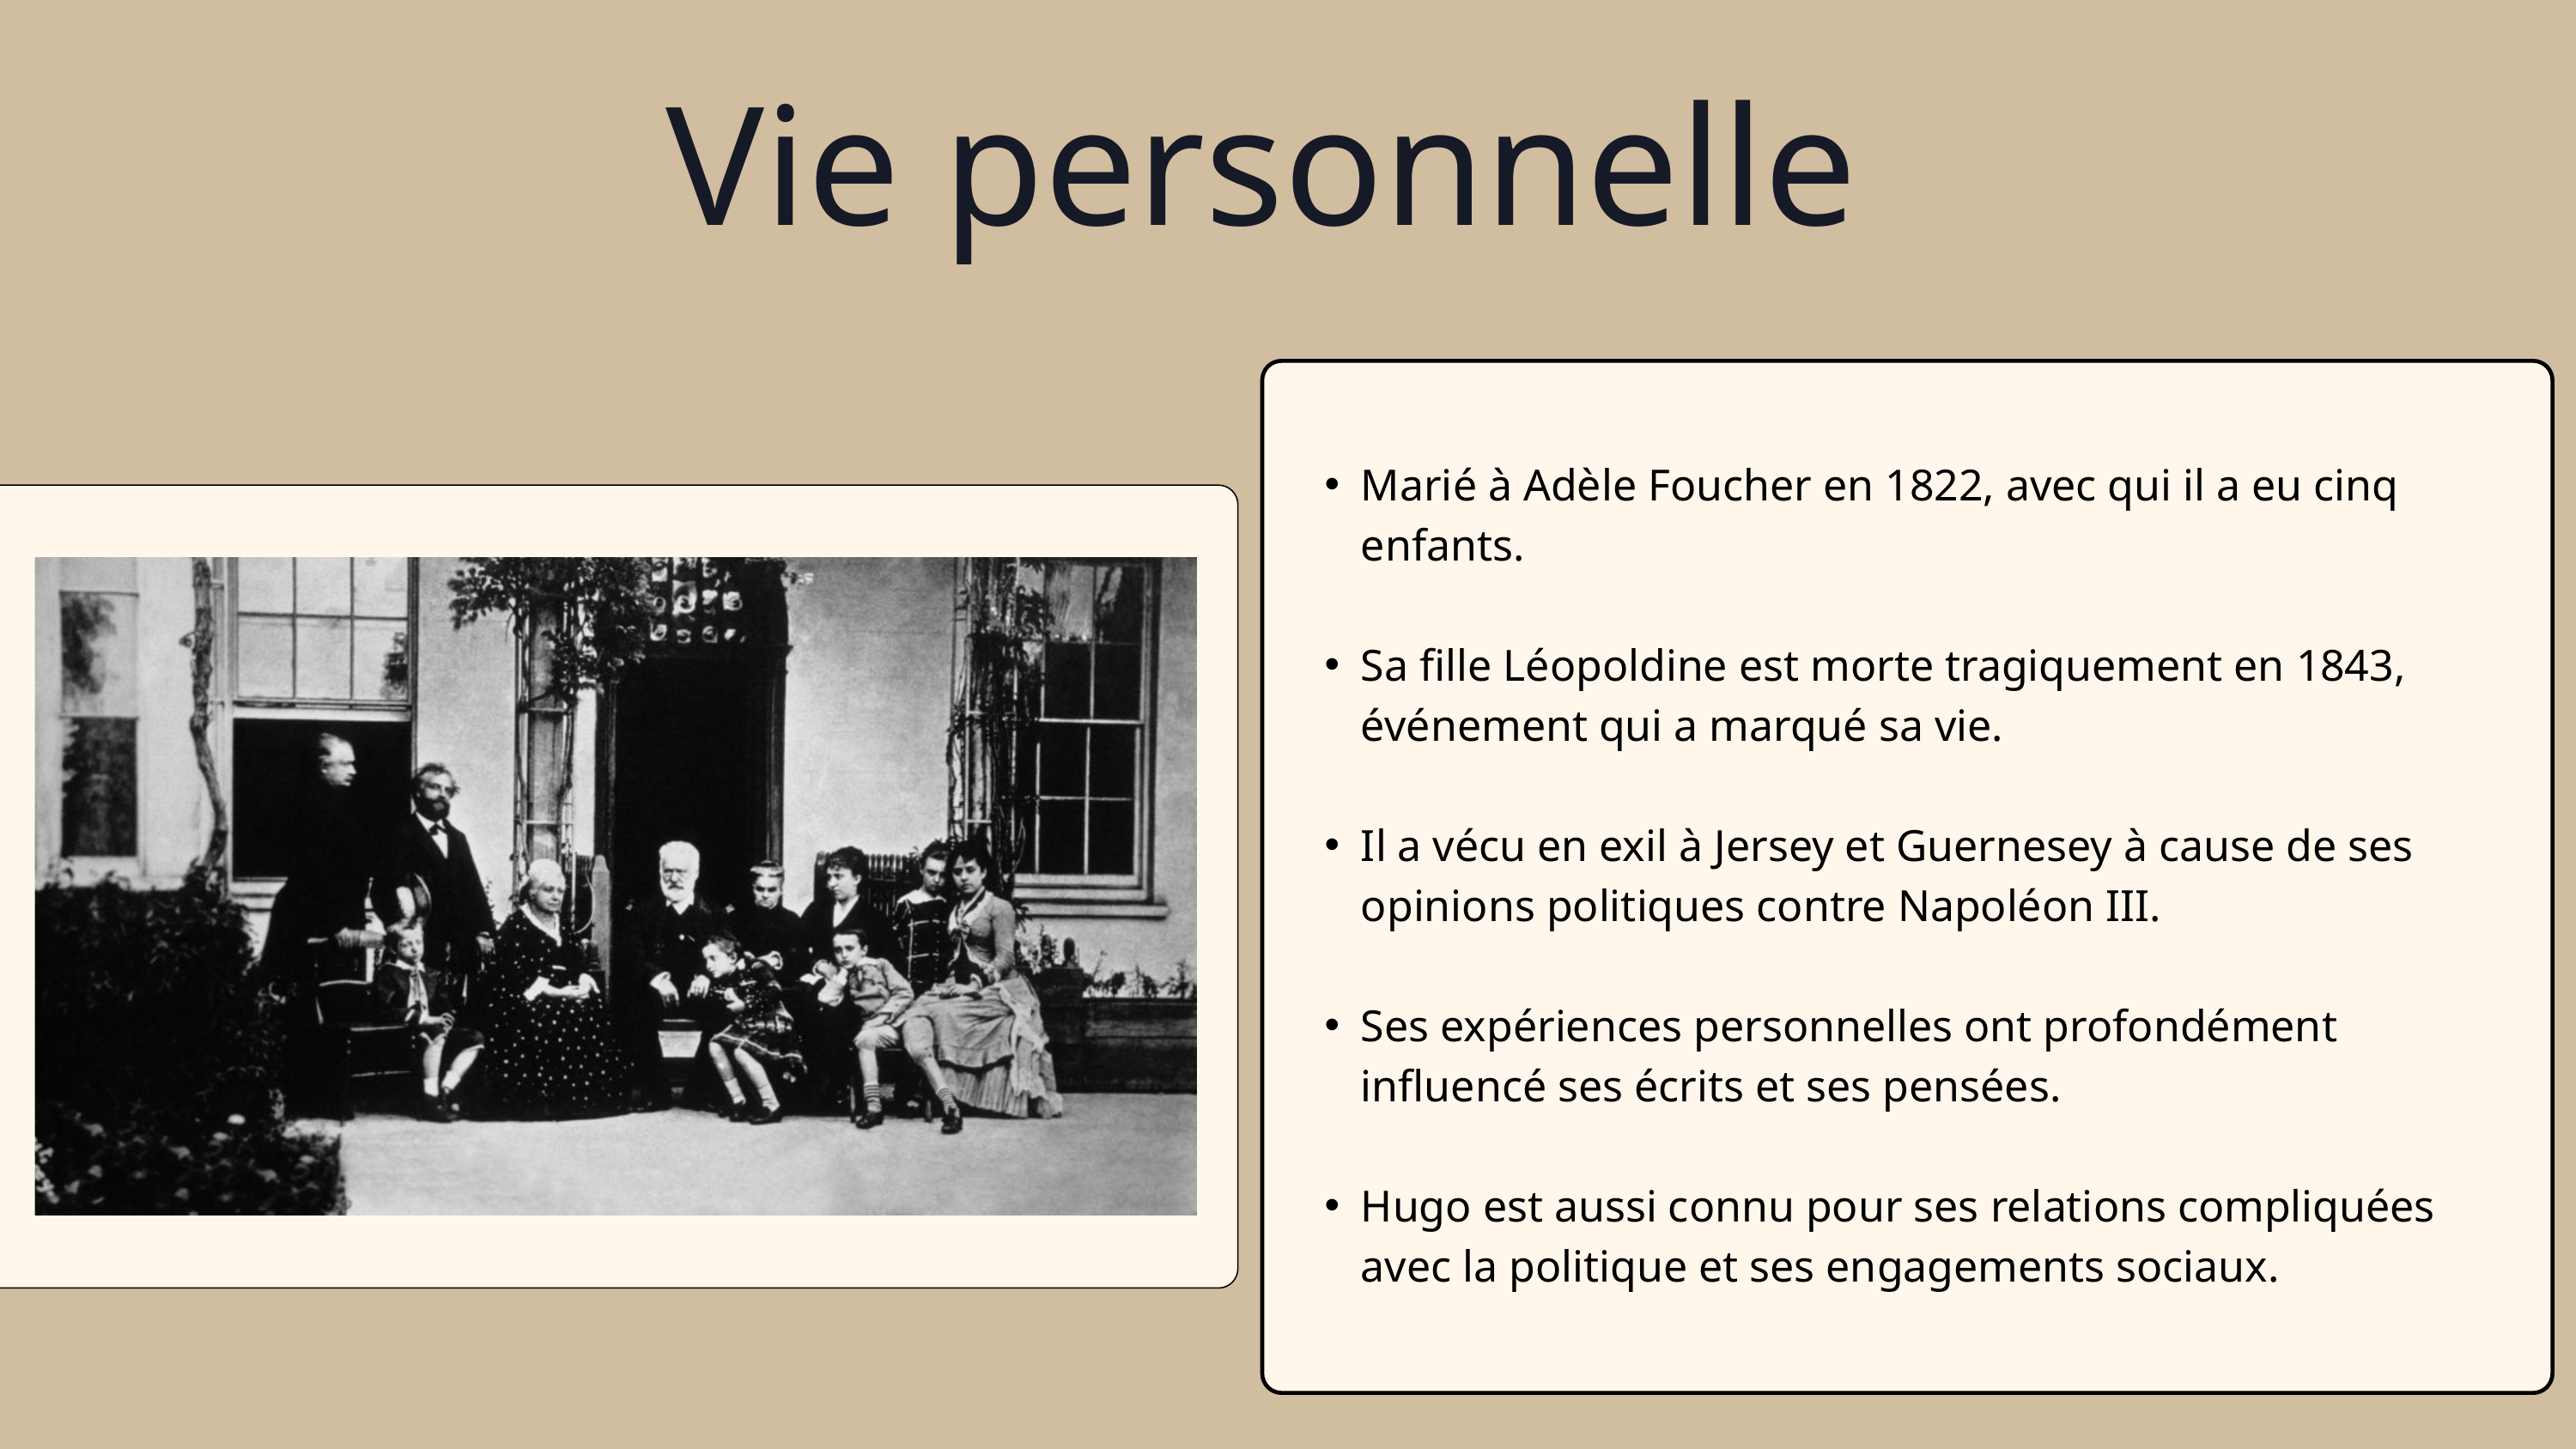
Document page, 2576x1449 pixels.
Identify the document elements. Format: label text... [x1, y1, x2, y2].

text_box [0, 484, 1238, 1288]
text_box Vie personnelle [194, 83, 2330, 258]
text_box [1261, 361, 2553, 1393]
